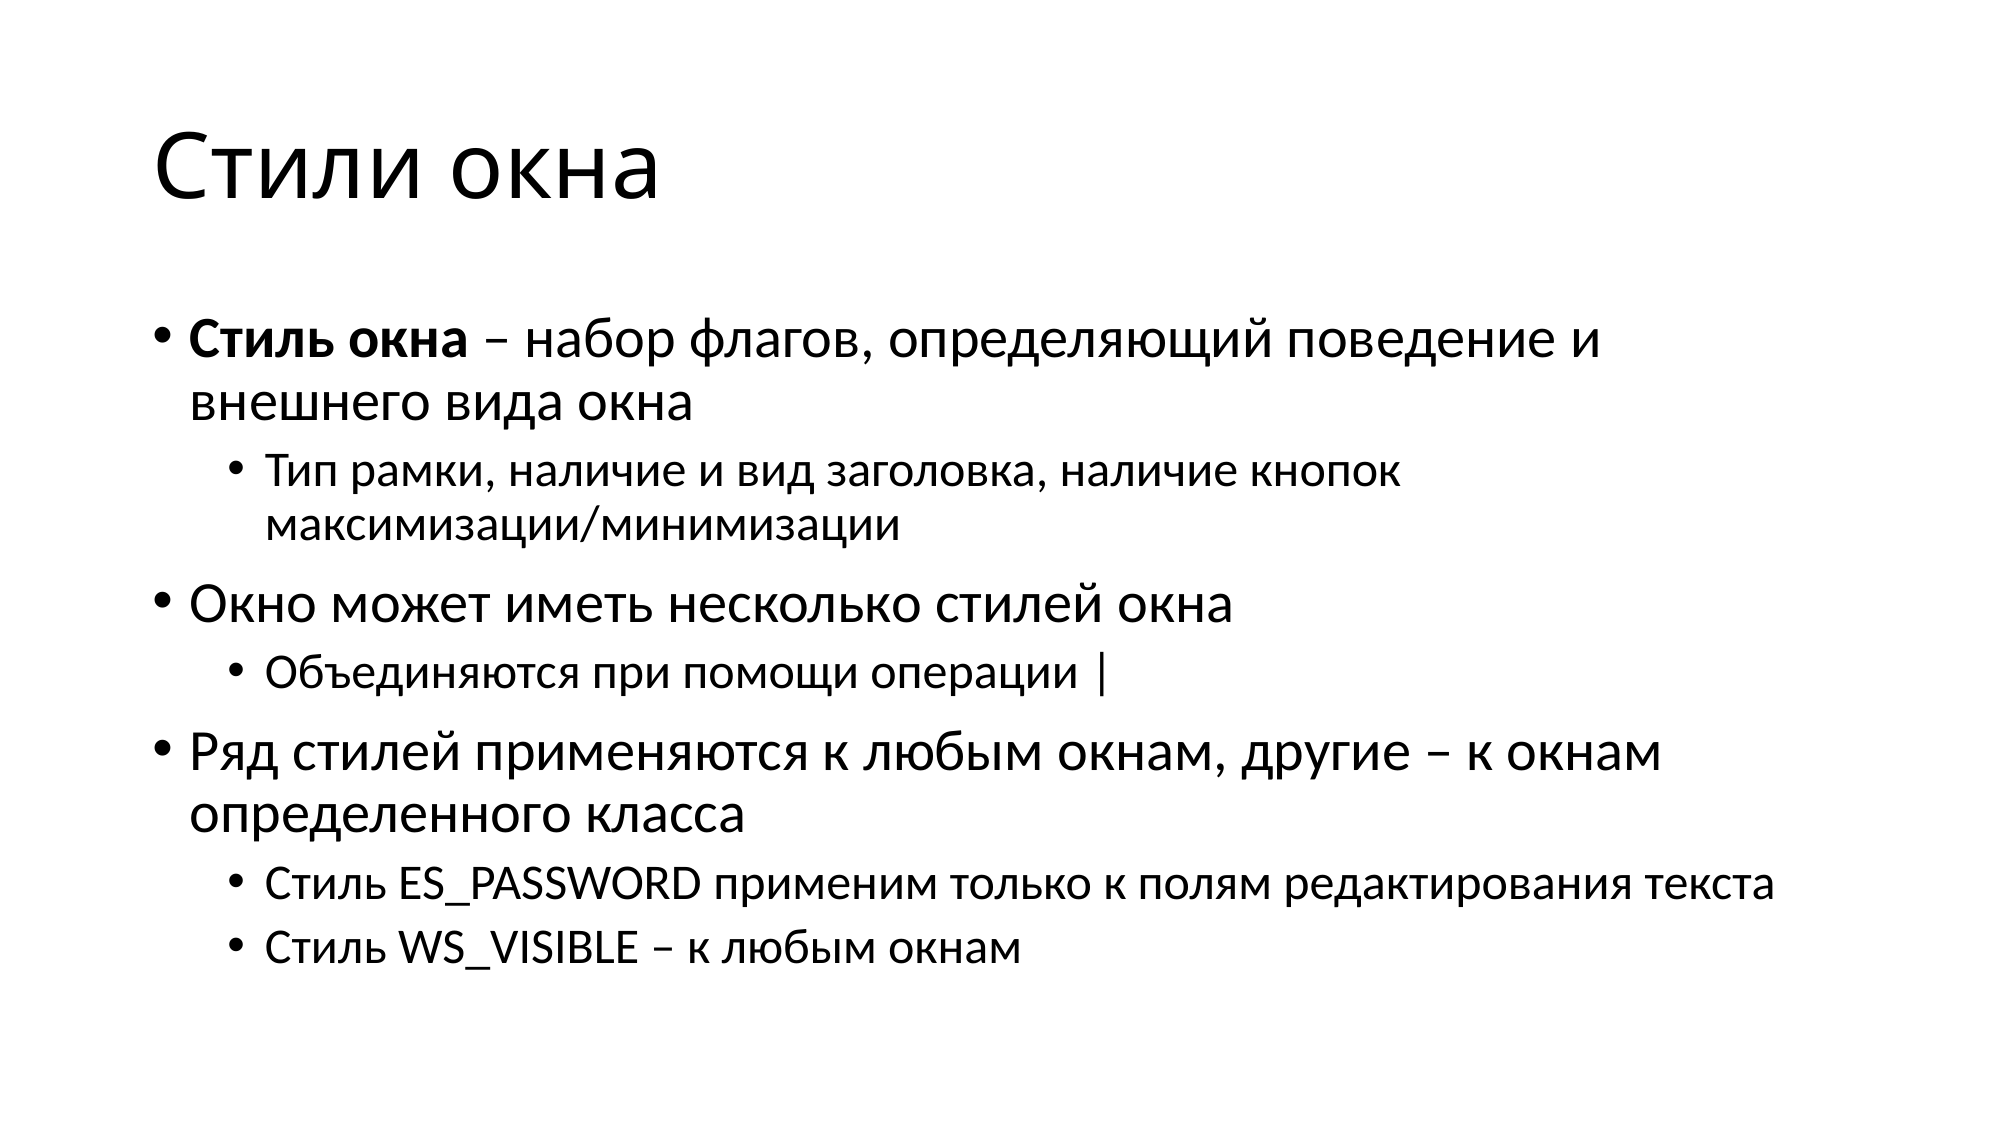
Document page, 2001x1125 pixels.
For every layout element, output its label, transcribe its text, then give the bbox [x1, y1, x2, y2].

list Стиль окна – набор флагов, определяющий поведение и внешнего вида окна Тип рамки, наличие и вид заголовка, наличие кнопок максимизации/минимизации Окно может иметь несколько стилей окна Объединяются при помощи операции | Ряд стилей применяются к любым окнам, другие – к окнам определенного класса Стиль ES_PASSWORD применим только к полям редактирования текста Стиль WS_VISIBLE – к любым окнам [137, 299, 1863, 1014]
title Стили окна [137, 59, 1863, 278]
